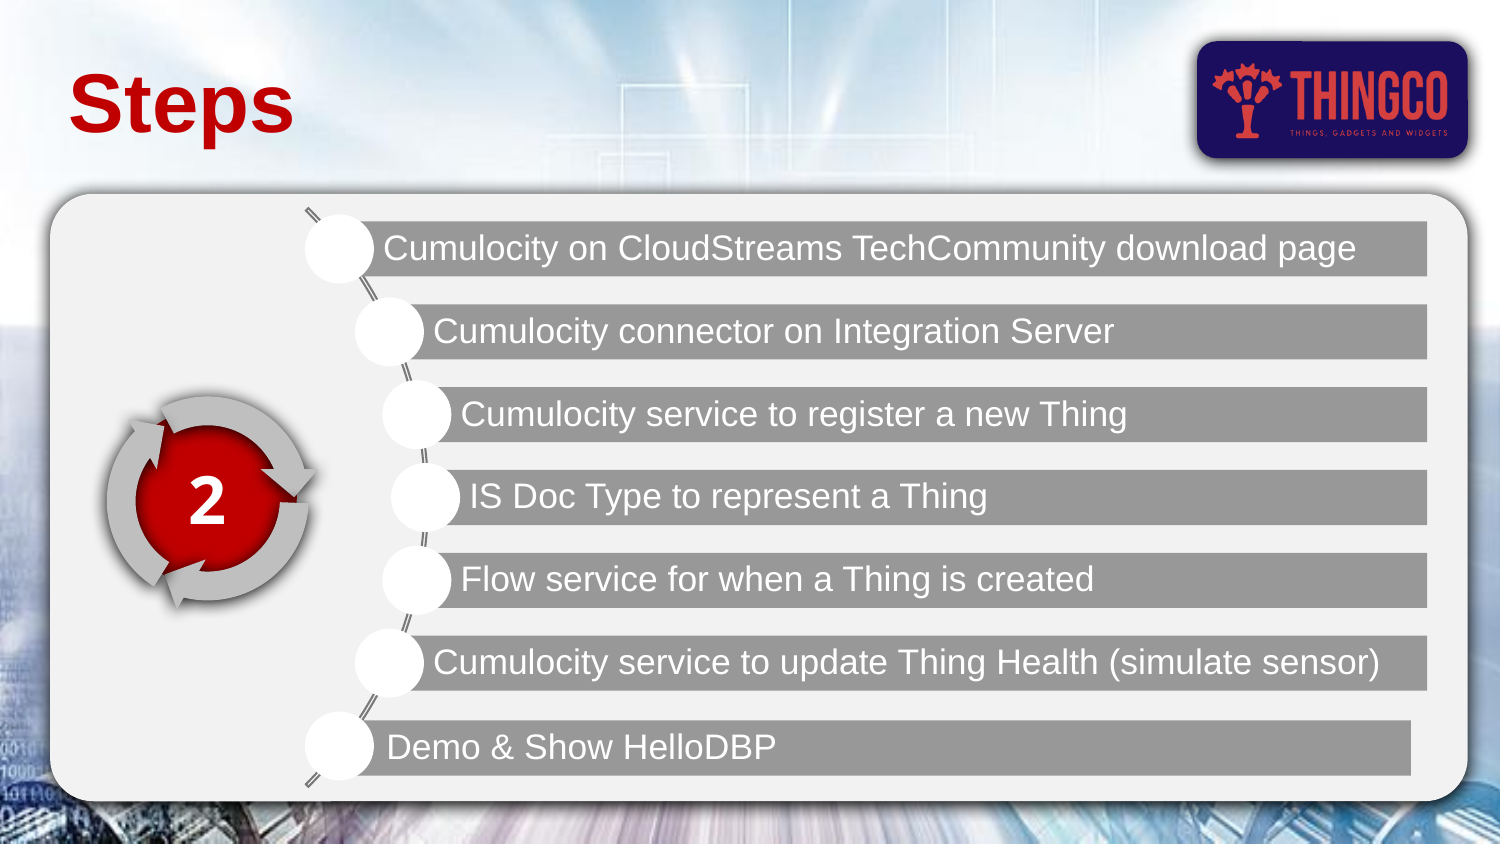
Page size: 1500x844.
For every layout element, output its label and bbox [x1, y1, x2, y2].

picture [0, 0, 1500, 844]
text_box [296, 193, 1436, 802]
text_box [92, 381, 296, 617]
